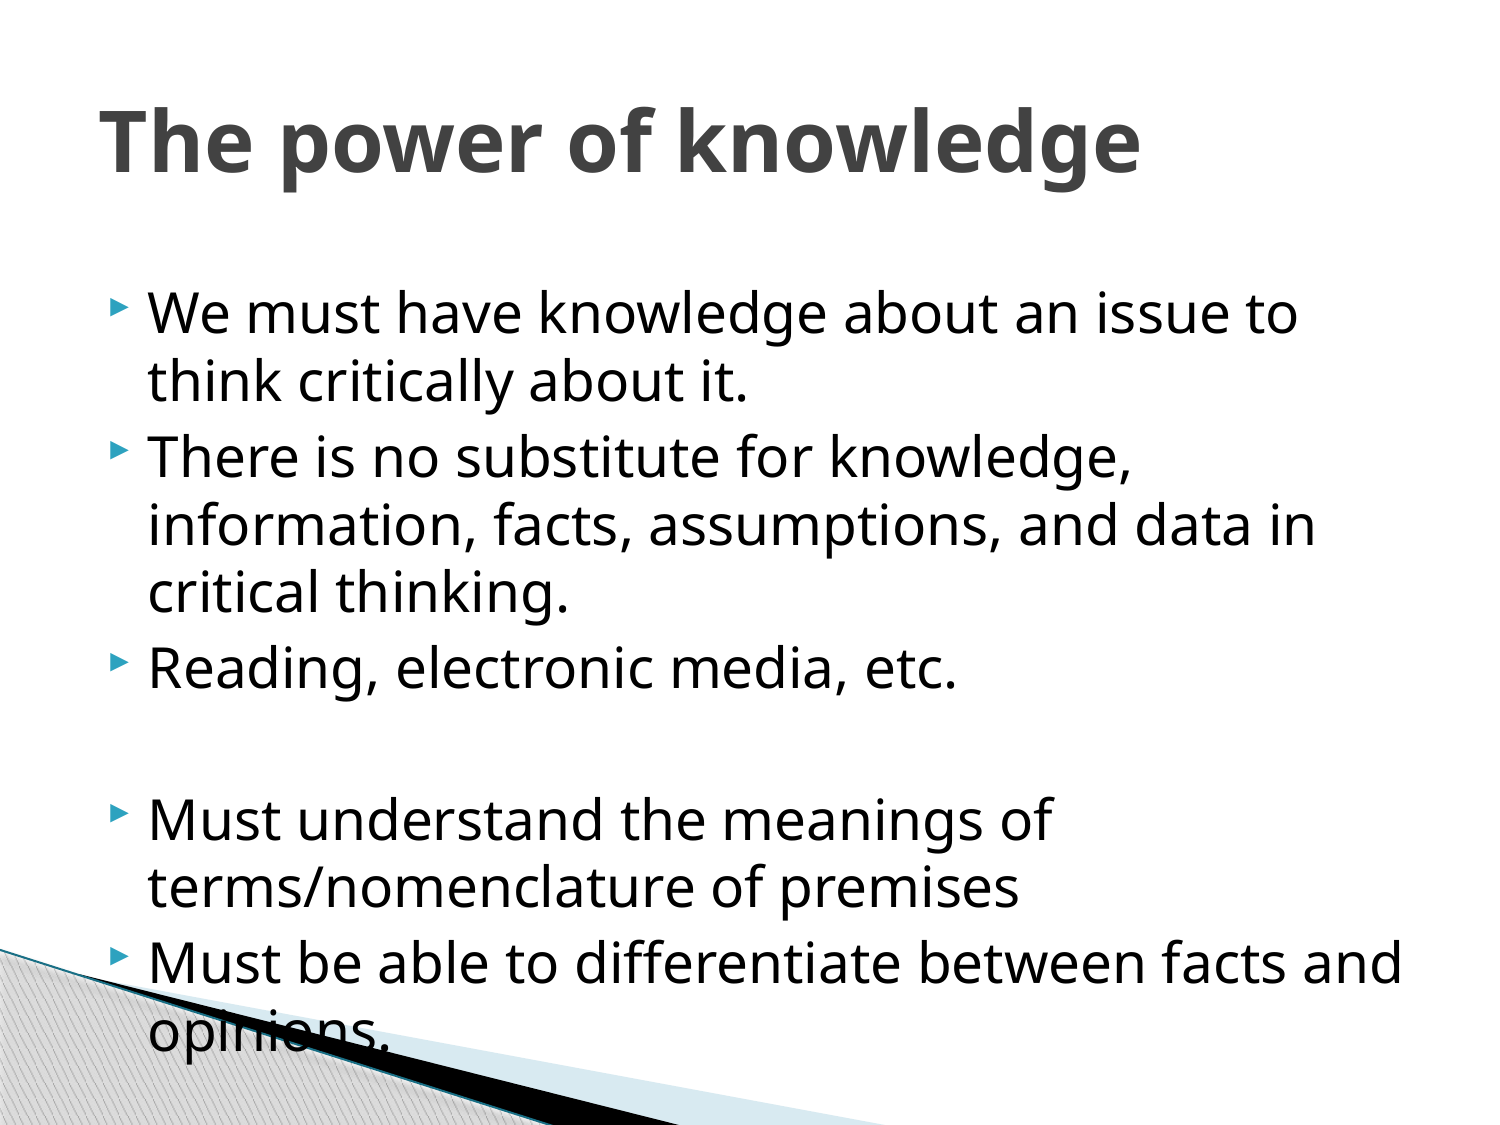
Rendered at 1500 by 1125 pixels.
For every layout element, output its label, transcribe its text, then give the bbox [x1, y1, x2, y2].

list We must have knowledge about an issue to think critically about it. There is no substitute for knowledge, information, facts, assumptions, and data in critical thinking. Reading, electronic media, etc. Must understand the meanings of terms/nomenclature of premises Must be able to differentiate between facts and opinions. [75, 270, 1425, 1075]
title The power of knowledge [75, 45, 1425, 233]
